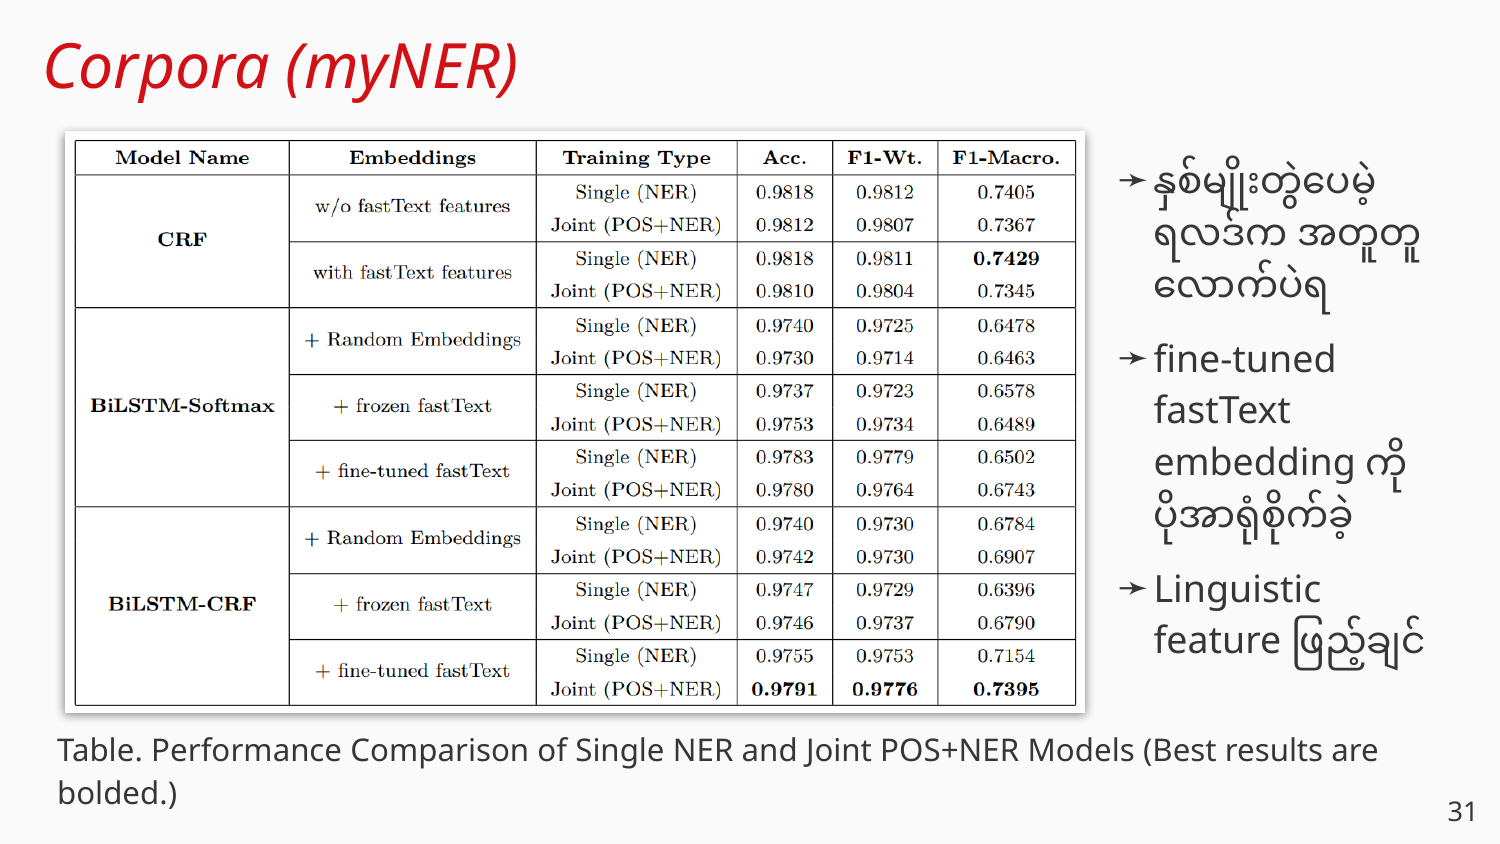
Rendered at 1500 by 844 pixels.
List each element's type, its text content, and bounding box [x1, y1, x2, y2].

list Table. Performance Comparison of Single NER and Joint POS+NER Models (Best results are bolded.) [41, 709, 1101, 802]
picture [64, 131, 1085, 713]
title Corpora (myNER) [41, 34, 986, 176]
slide_number ‹#› [1403, 779, 1494, 844]
list နှစ်မျိုးတွဲပေမဲ့ ရလဒ်က အတူတူလောက်ပဲရ fine-tuned fastText embedding ကို ပိုအာရုံစိုက်ခဲ့ Linguistic feature ဖြည့်ချင် [1101, 134, 1452, 812]
